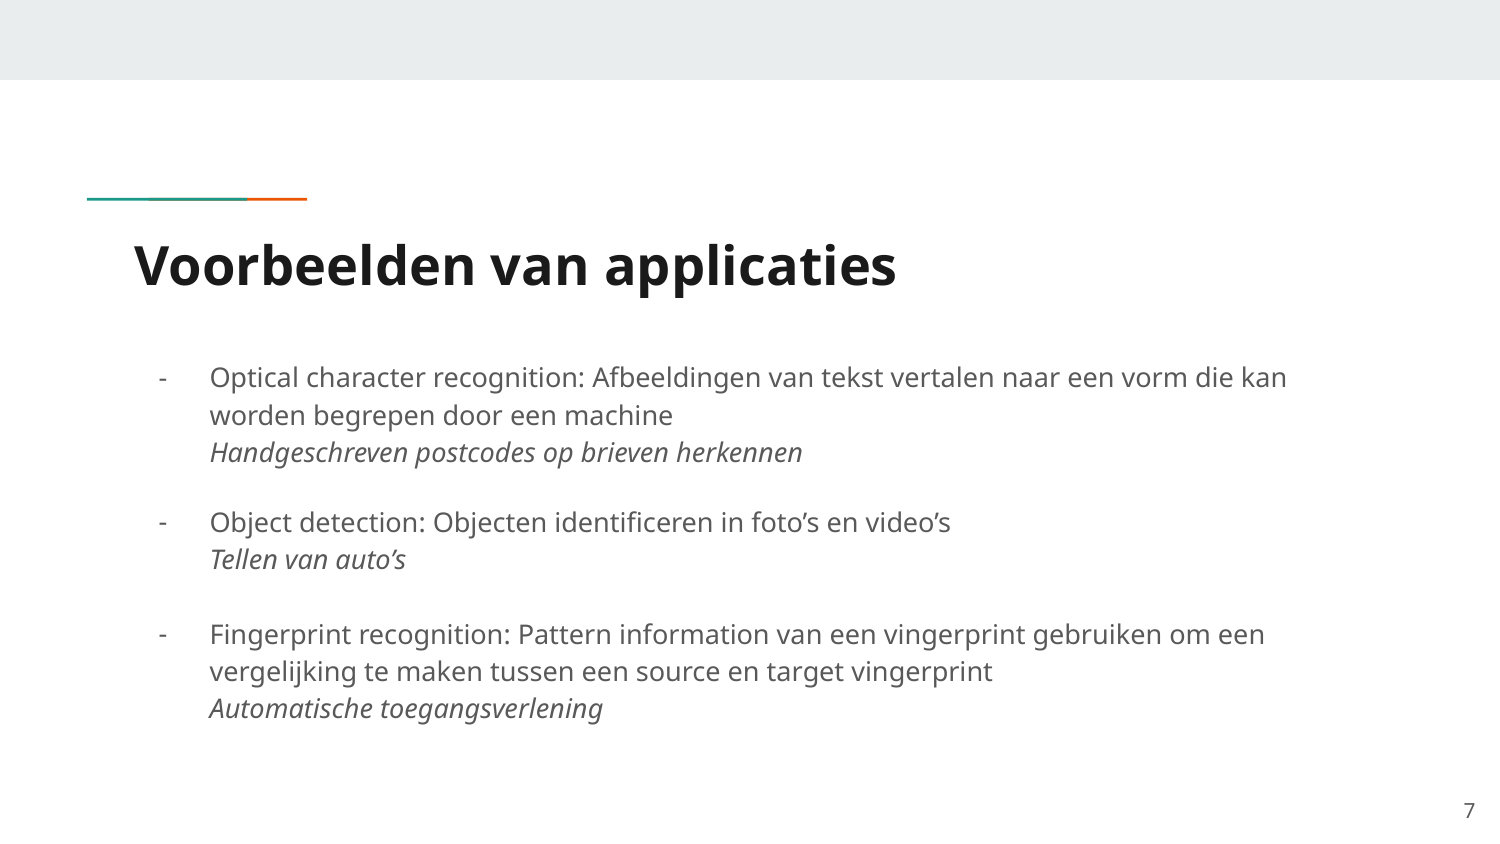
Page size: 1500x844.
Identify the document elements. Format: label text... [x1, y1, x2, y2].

slide_number ‹#› [1400, 779, 1491, 844]
list Optical character recognition: Afbeeldingen van tekst vertalen naar een vorm die kan worden begrepen door een machine Handgeschreven postcodes op brieven herkennen Object detection: Objecten identificeren in foto’s en video’s Tellen van auto’s Fingerprint recognition: Pattern information van een vingerprint gebruiken om een vergelijking te maken tussen een source en target vingerprint Automatische toegangsverlening [119, 341, 1381, 748]
title Voorbeelden van applicaties [119, 216, 1381, 305]
